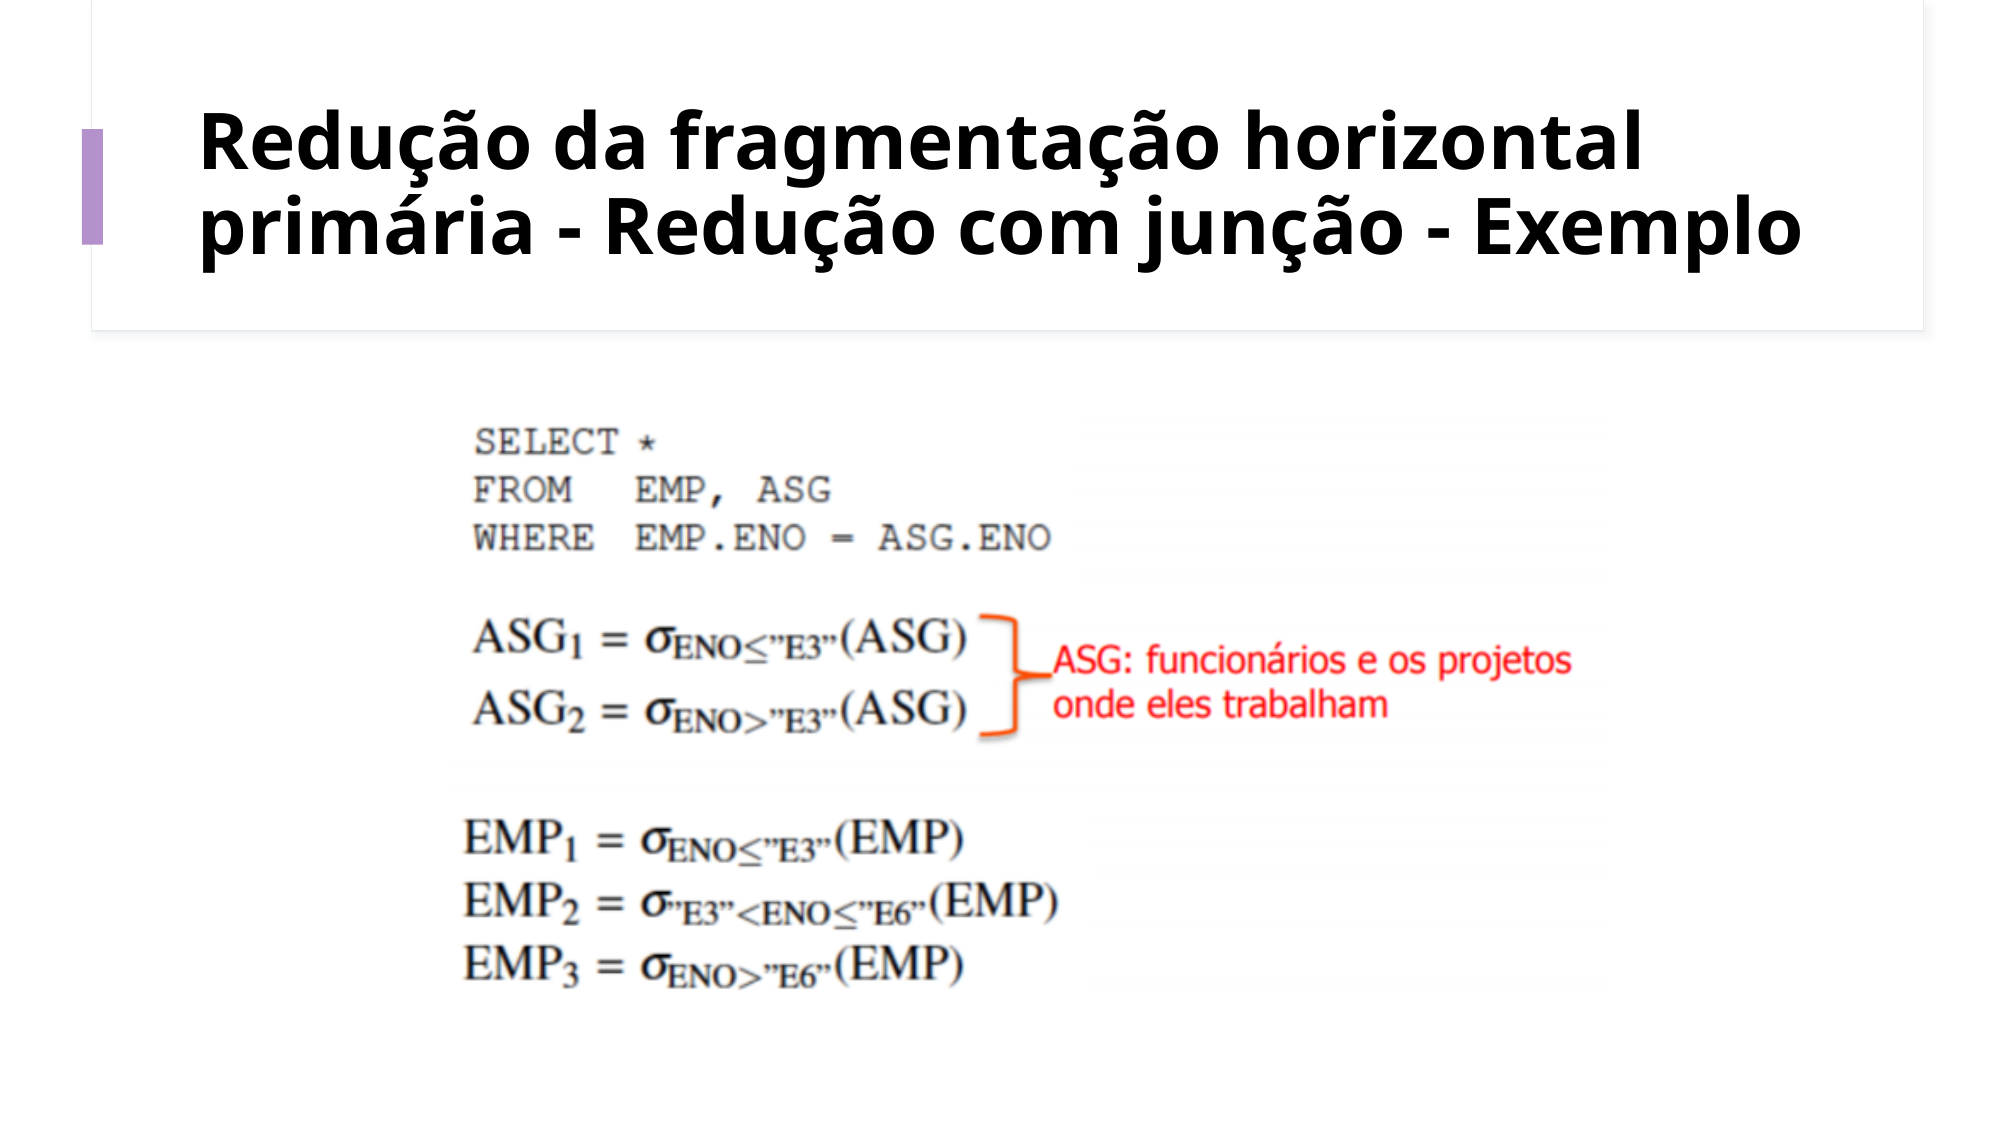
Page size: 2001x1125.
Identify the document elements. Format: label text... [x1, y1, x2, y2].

title Redução da fragmentação horizontal primária - Redução com junção - Exemplo [183, 90, 1851, 284]
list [446, 417, 1609, 1018]
